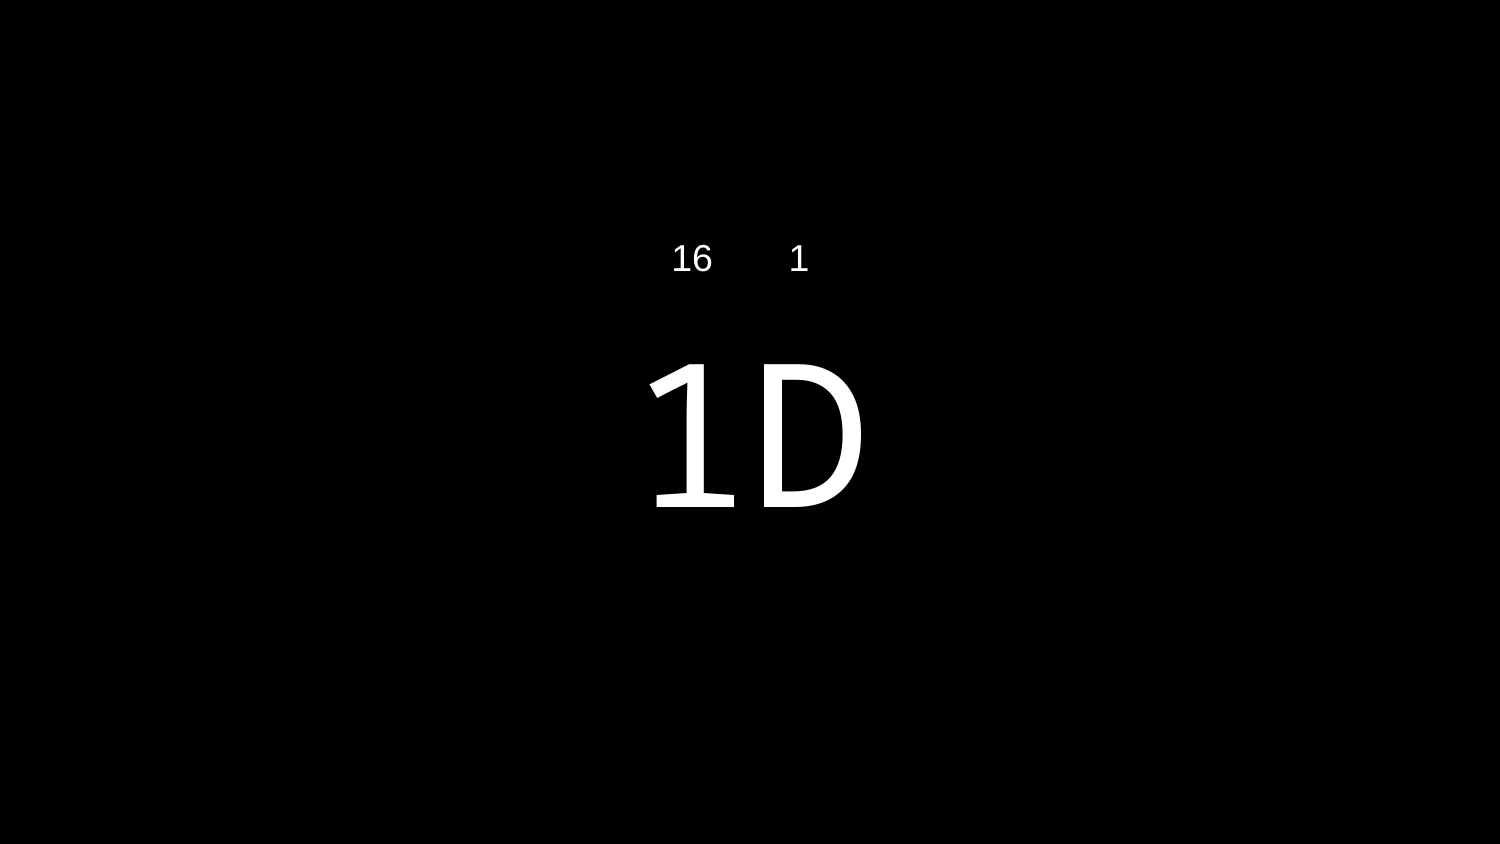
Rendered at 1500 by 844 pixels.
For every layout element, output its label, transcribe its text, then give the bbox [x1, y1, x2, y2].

text_box 1D [0, 292, 1500, 552]
text_box 1 [739, 218, 859, 292]
text_box 16 [632, 218, 739, 292]
